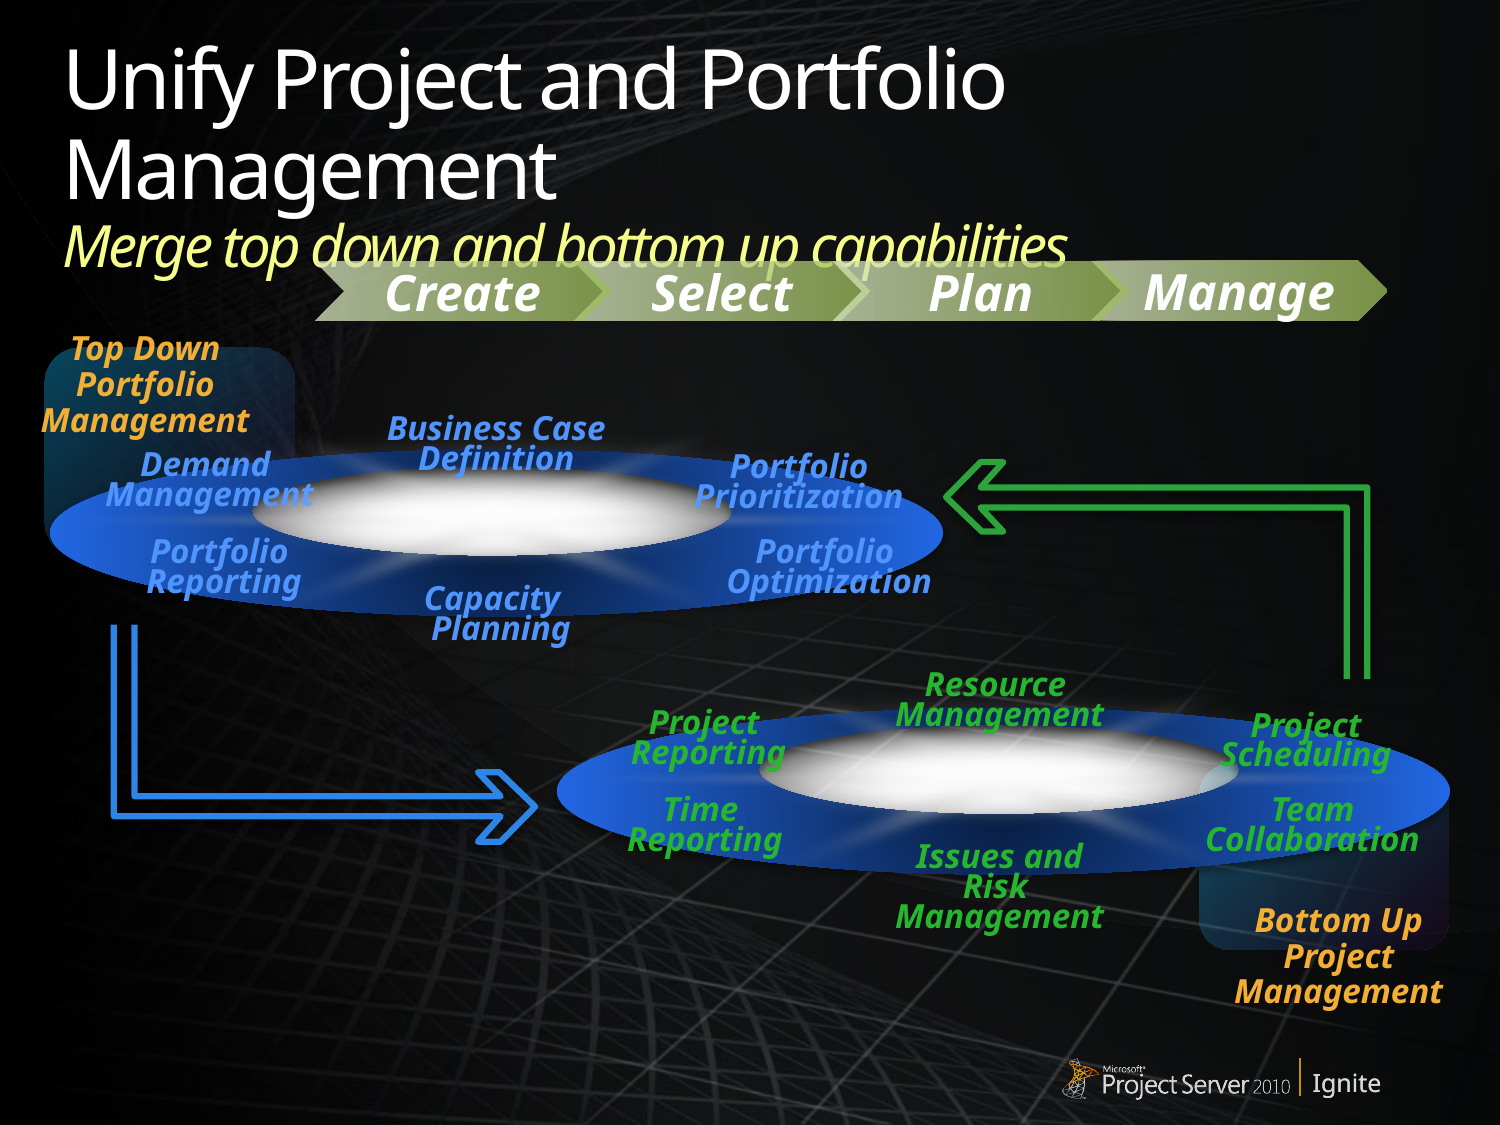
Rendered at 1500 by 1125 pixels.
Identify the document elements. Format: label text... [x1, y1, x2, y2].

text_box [544, 672, 1463, 907]
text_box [37, 416, 956, 649]
text_box [0, 159, 114, 324]
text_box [0, 324, 295, 557]
text_box Select [583, 261, 861, 321]
title Unify Project and Portfolio Management Merge top down and bottom up capabilities [62, 37, 1438, 192]
picture [0, 0, 1500, 1125]
text_box Plan [832, 261, 1129, 321]
text_box Create [314, 261, 612, 321]
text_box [1190, 763, 1487, 1021]
text_box Manage [1091, 260, 1388, 321]
